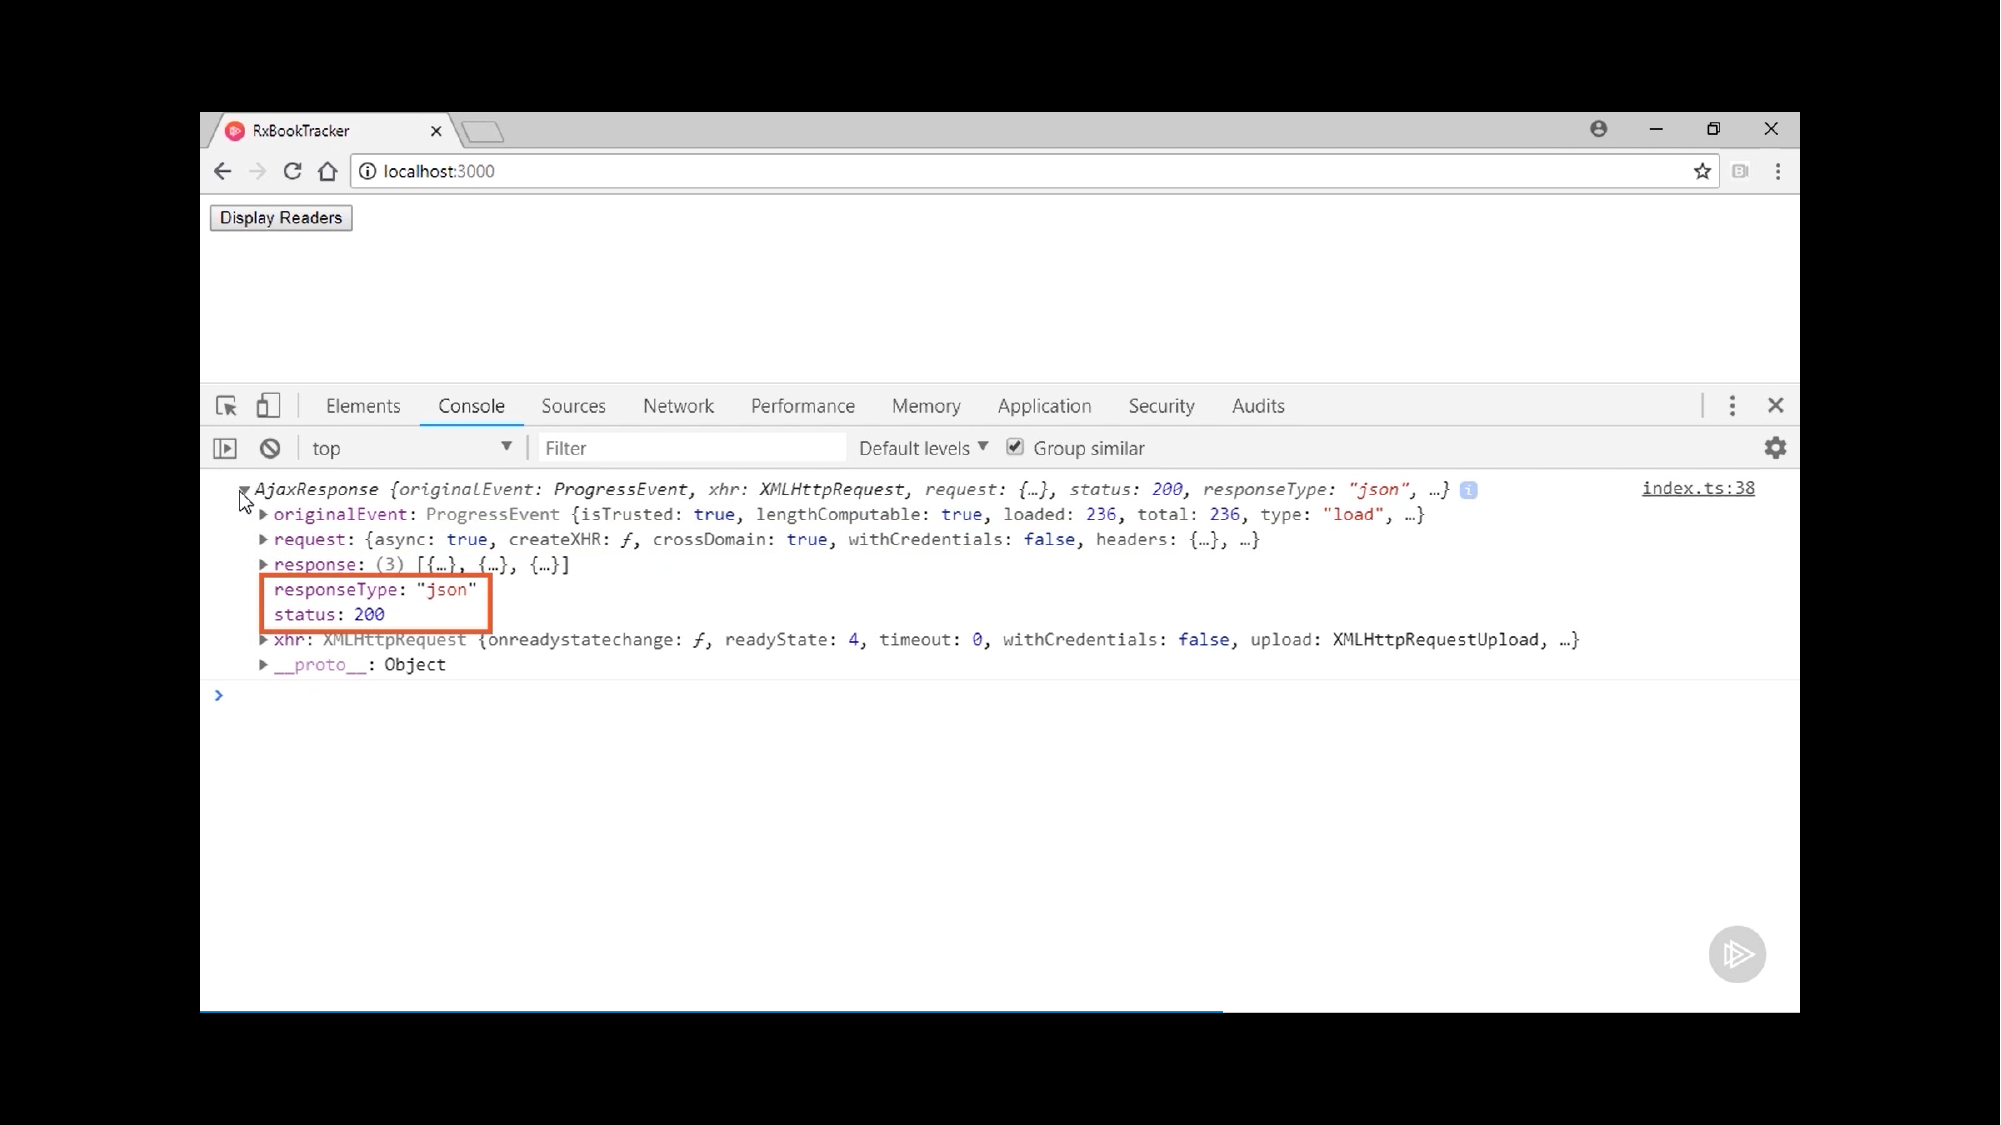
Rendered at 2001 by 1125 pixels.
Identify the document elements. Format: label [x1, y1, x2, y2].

picture [199, 112, 1800, 1013]
